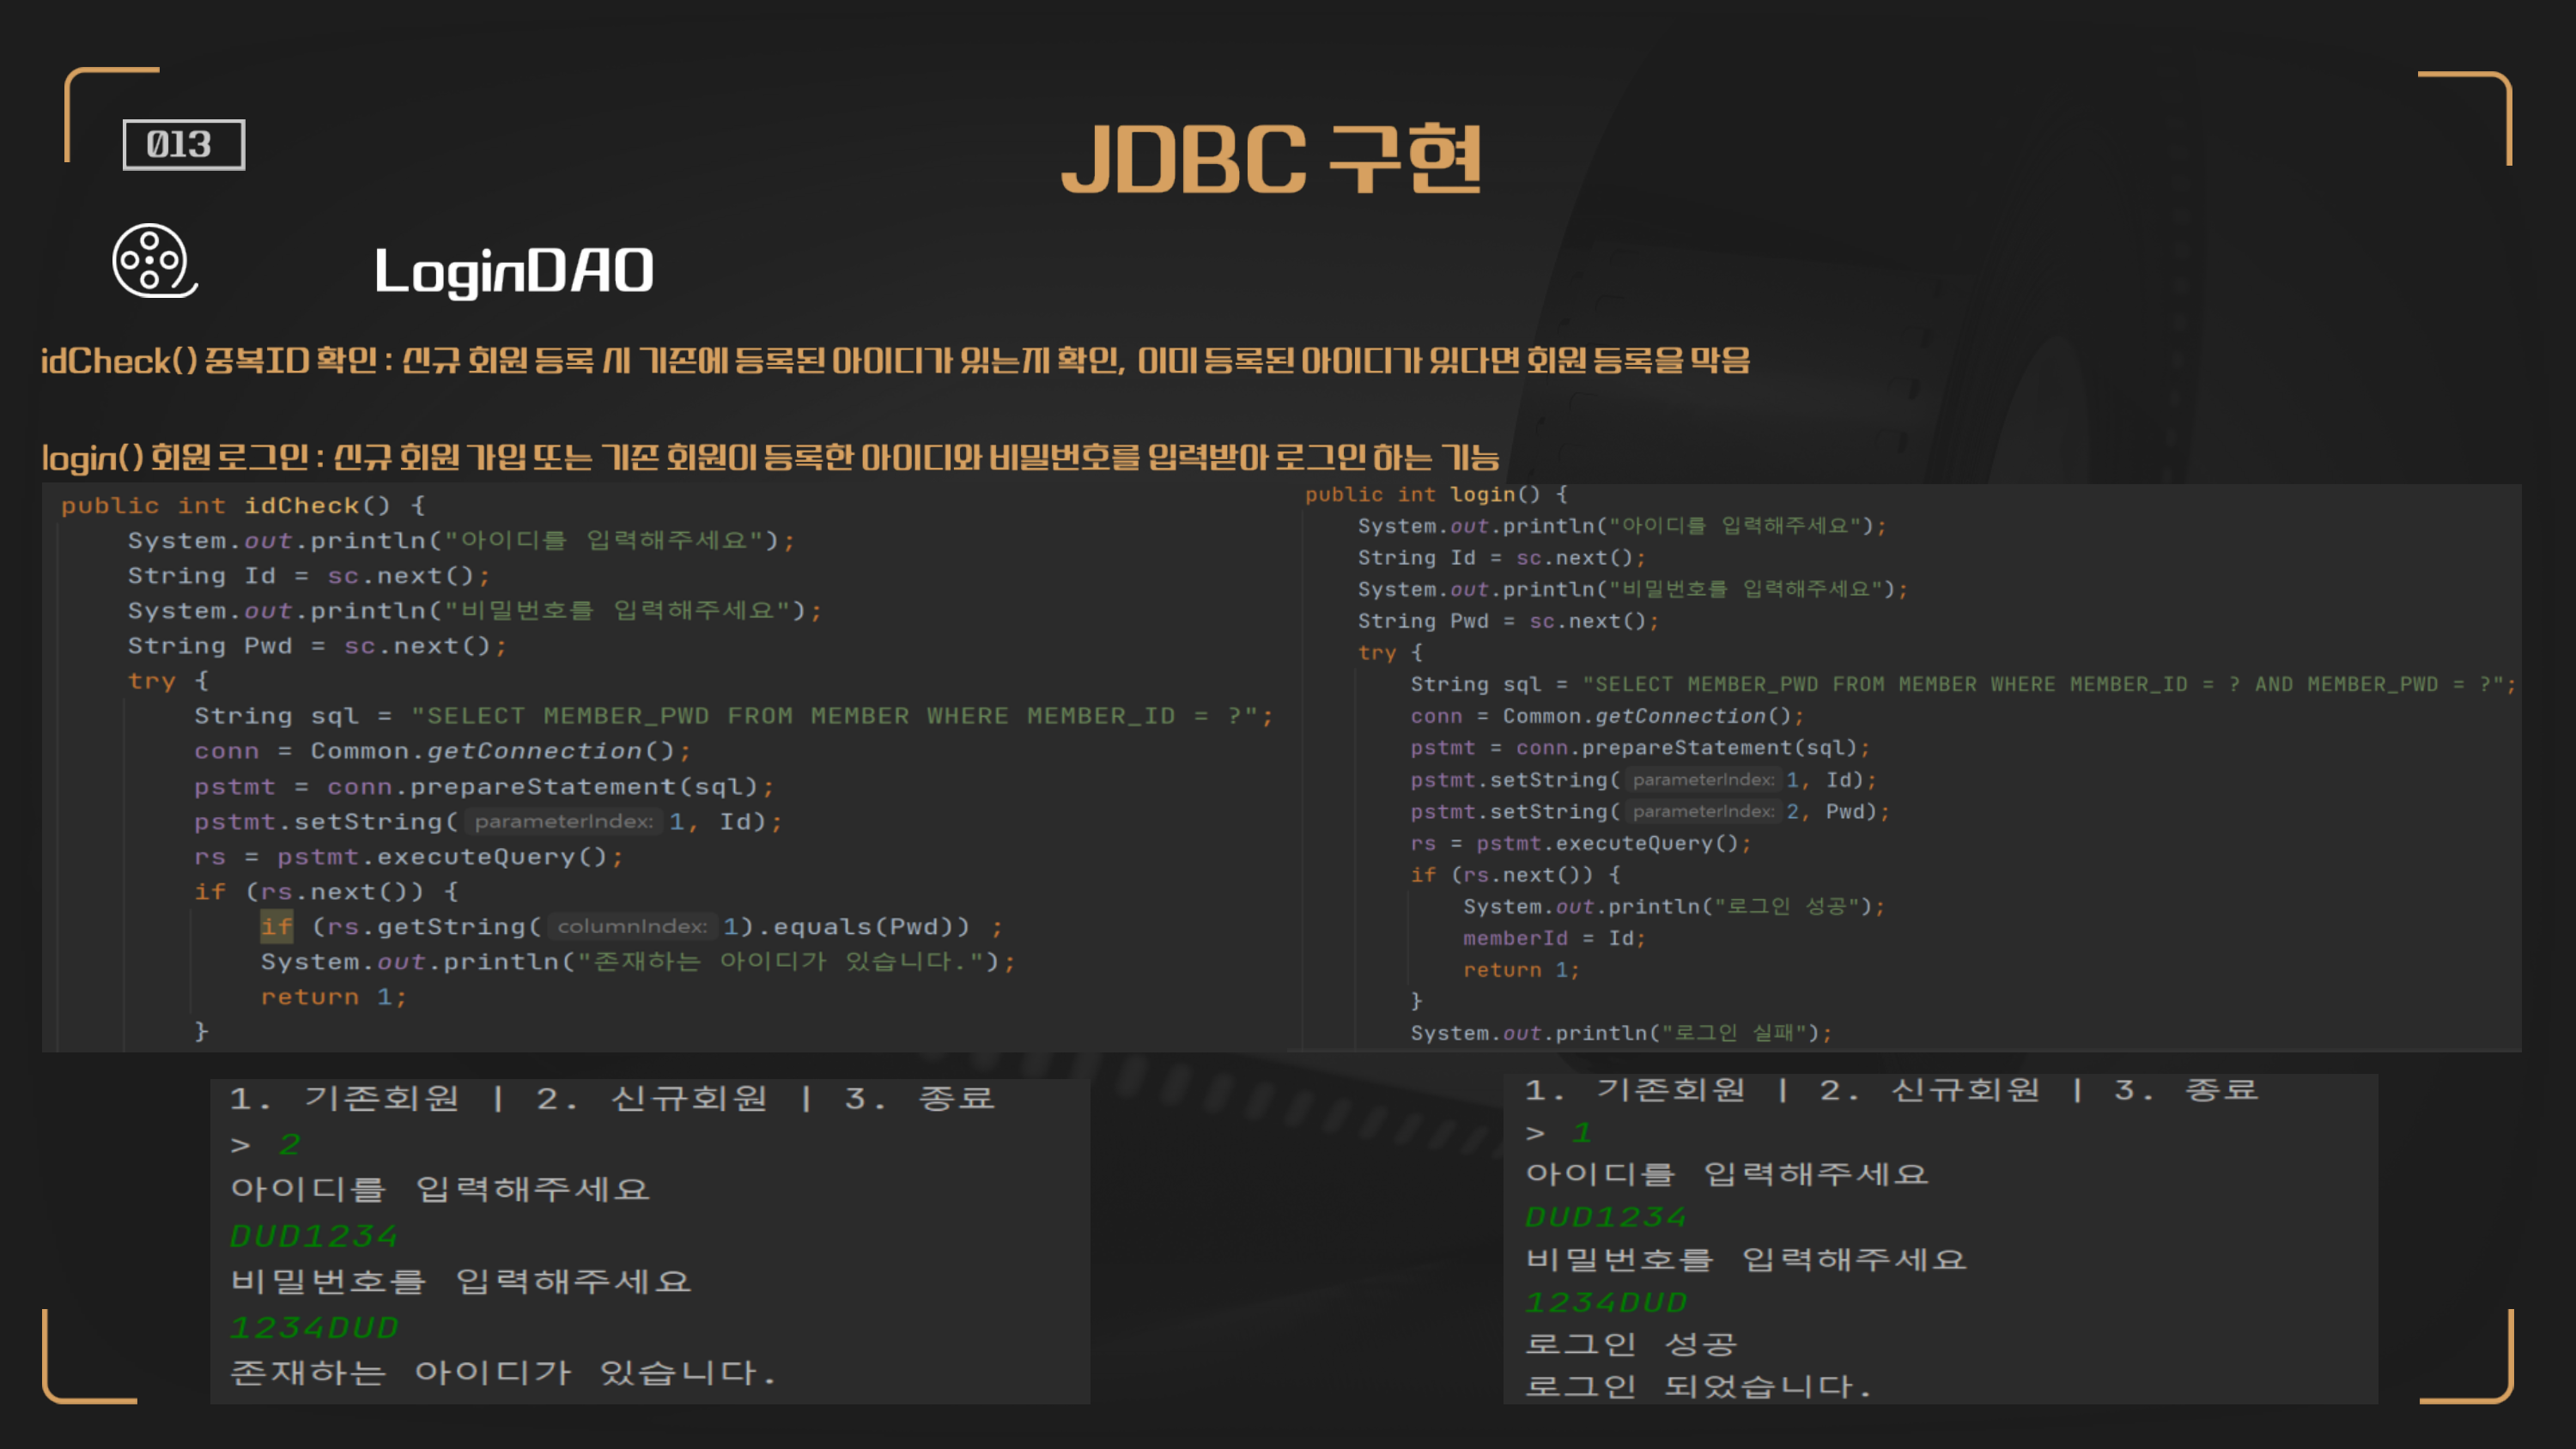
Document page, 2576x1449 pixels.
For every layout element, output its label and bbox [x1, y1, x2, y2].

text_box [112, 223, 824, 314]
text_box [2419, 1309, 2514, 1404]
text_box [42, 482, 1288, 1052]
picture [476, 85, 1520, 236]
text_box [42, 1309, 137, 1404]
text_box [2417, 71, 2513, 167]
text_box [1503, 1074, 2379, 1404]
text_box [0, 0, 2576, 1449]
text_box [210, 1079, 1091, 1404]
picture [0, 333, 1765, 392]
picture [141, 117, 228, 175]
text_box [64, 67, 160, 162]
text_box [229, 118, 246, 171]
text_box [1287, 484, 2522, 1052]
text_box [123, 118, 138, 171]
picture [0, 430, 1516, 492]
